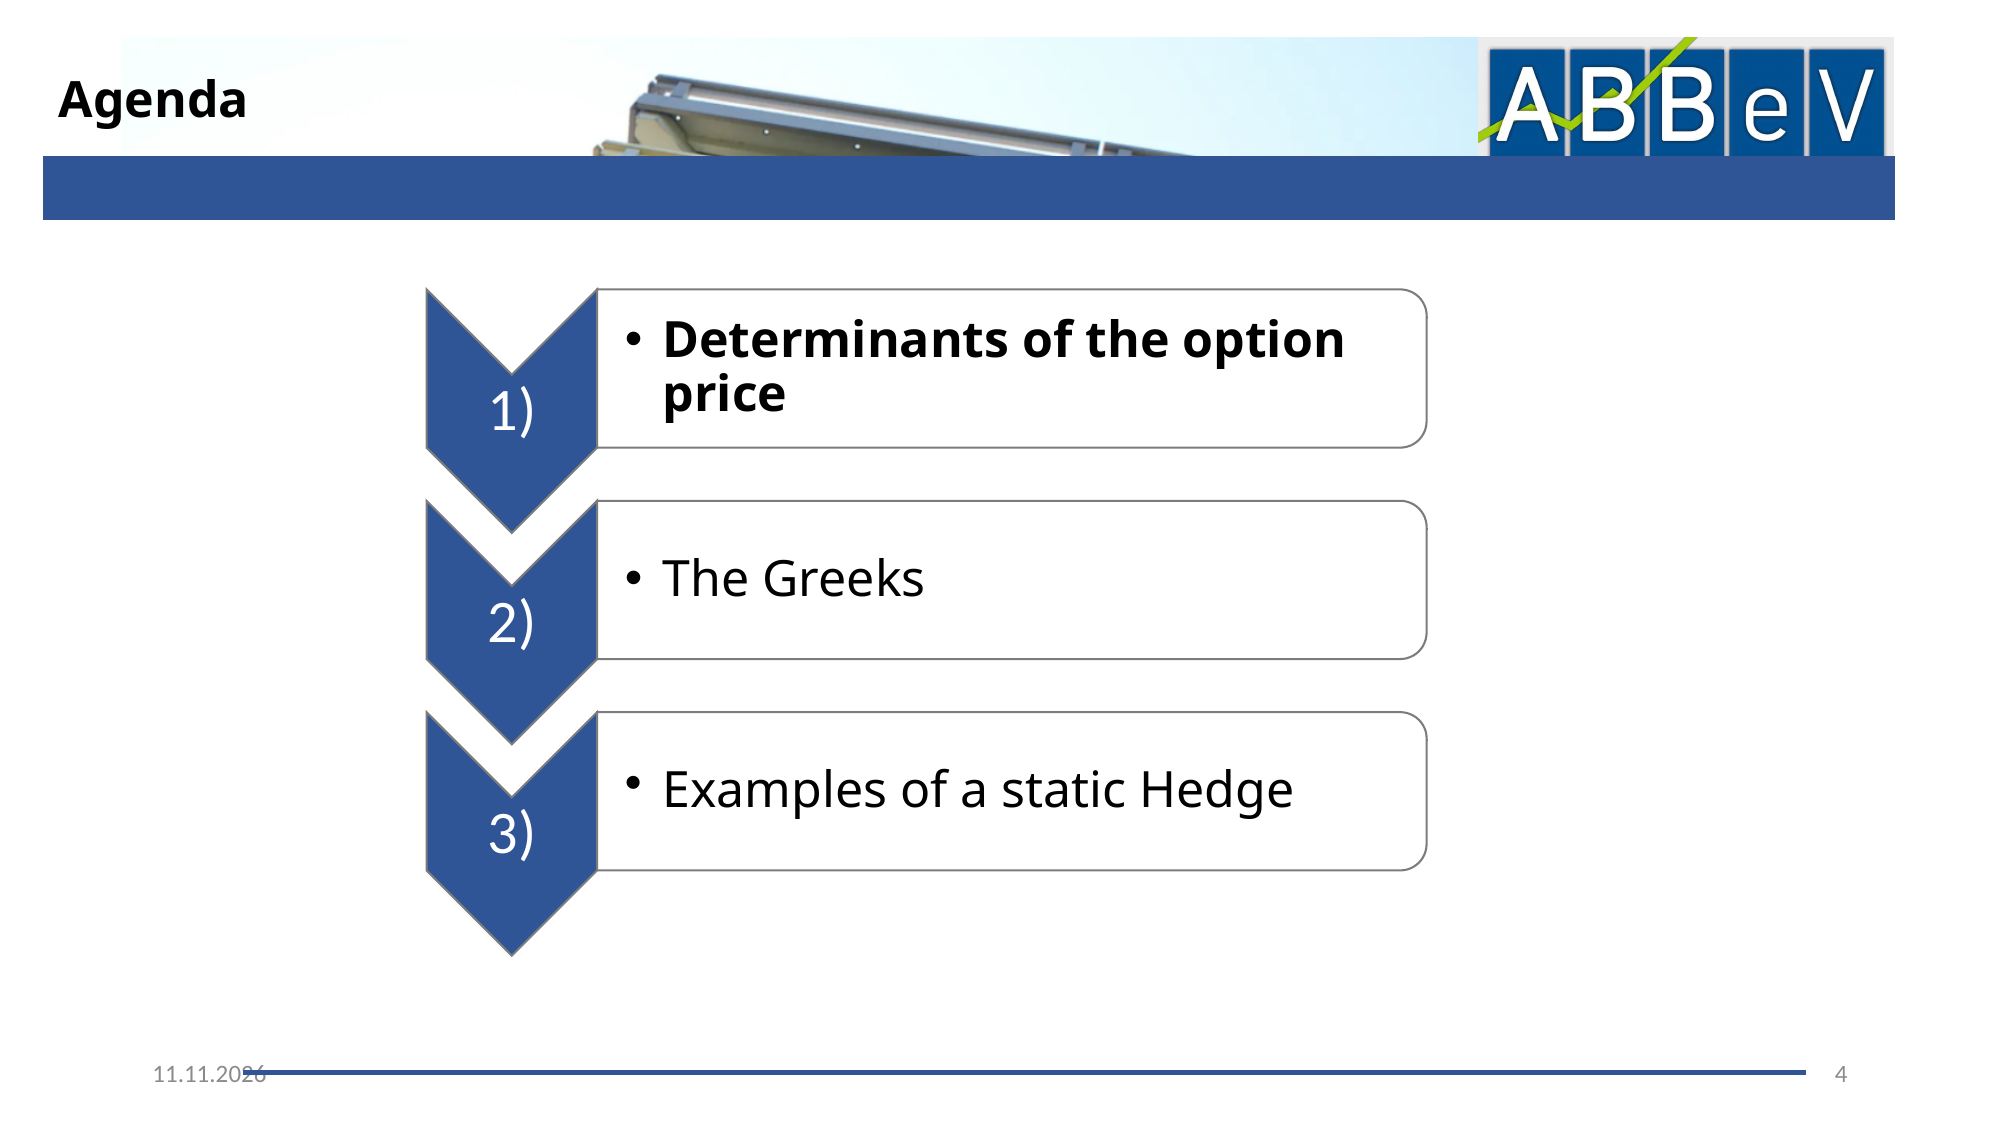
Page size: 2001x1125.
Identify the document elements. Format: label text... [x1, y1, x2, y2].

slide_number 4 [1412, 1042, 1863, 1103]
picture [121, 37, 1894, 171]
text_box [43, 156, 1895, 220]
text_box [426, 289, 1427, 956]
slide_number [137, 1042, 588, 1103]
title Agenda [43, 45, 121, 156]
